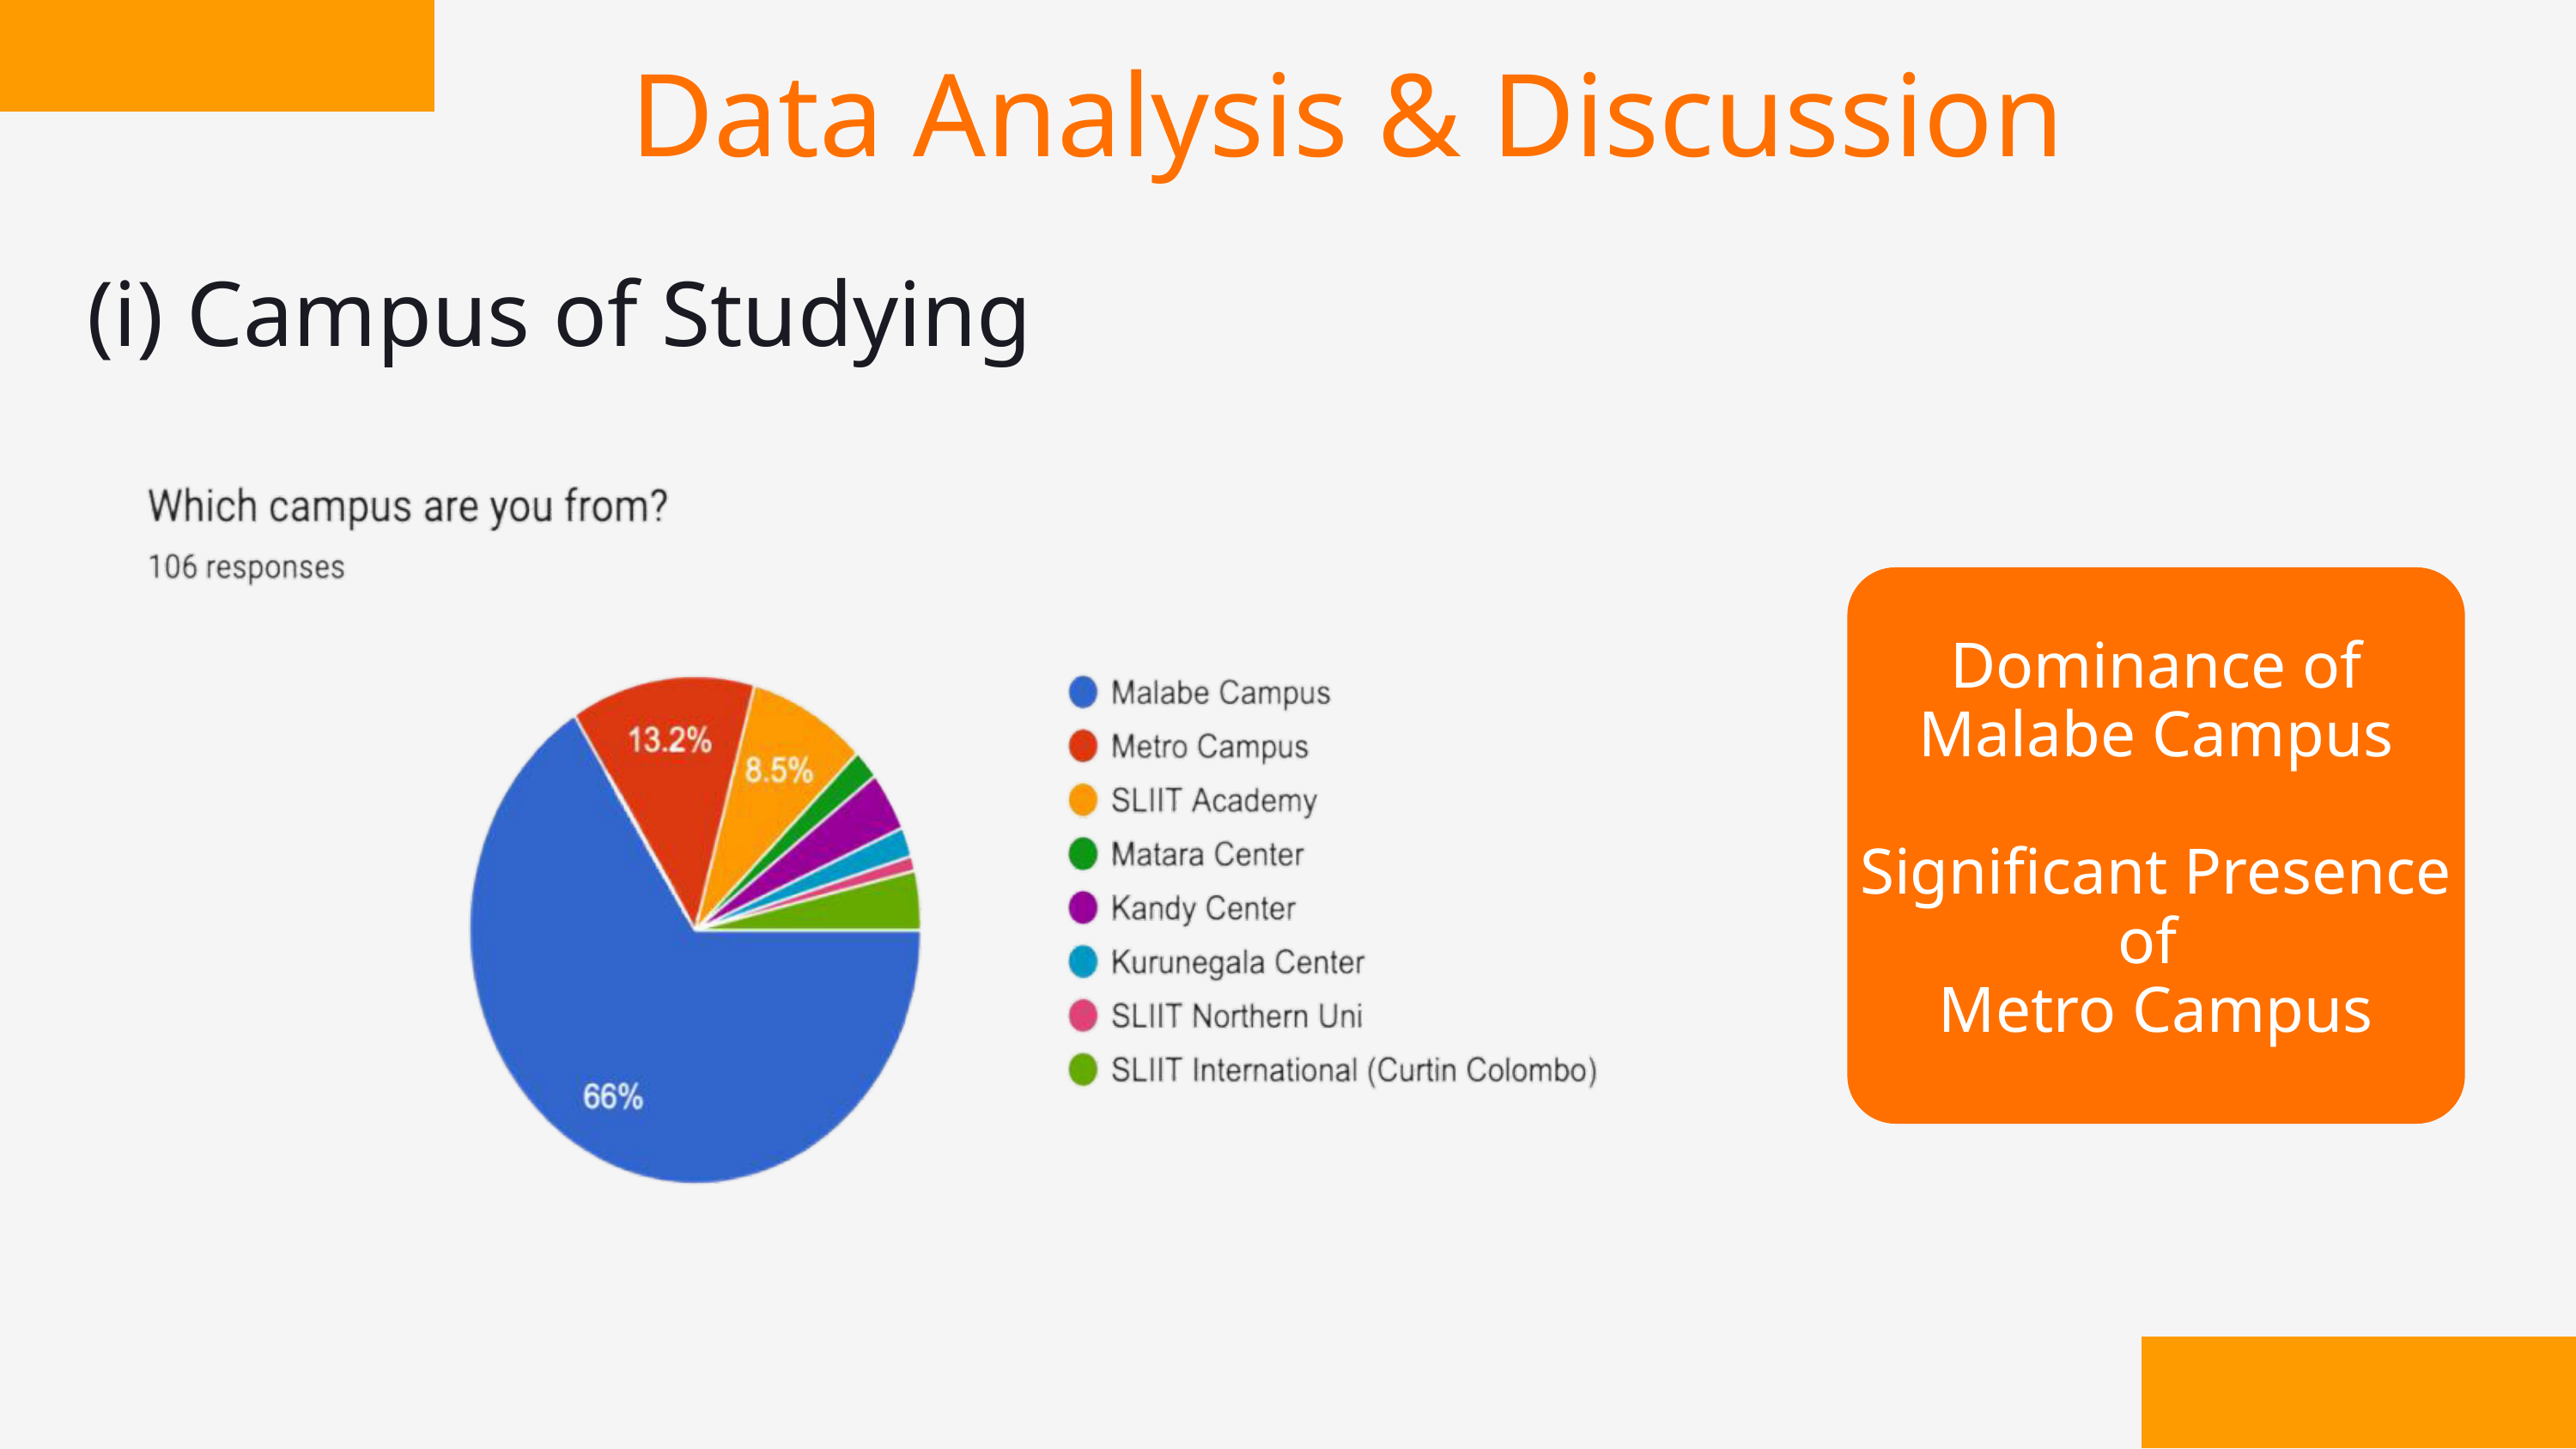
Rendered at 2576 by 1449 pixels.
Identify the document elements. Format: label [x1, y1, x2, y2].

text_box [0, 0, 2576, 1449]
